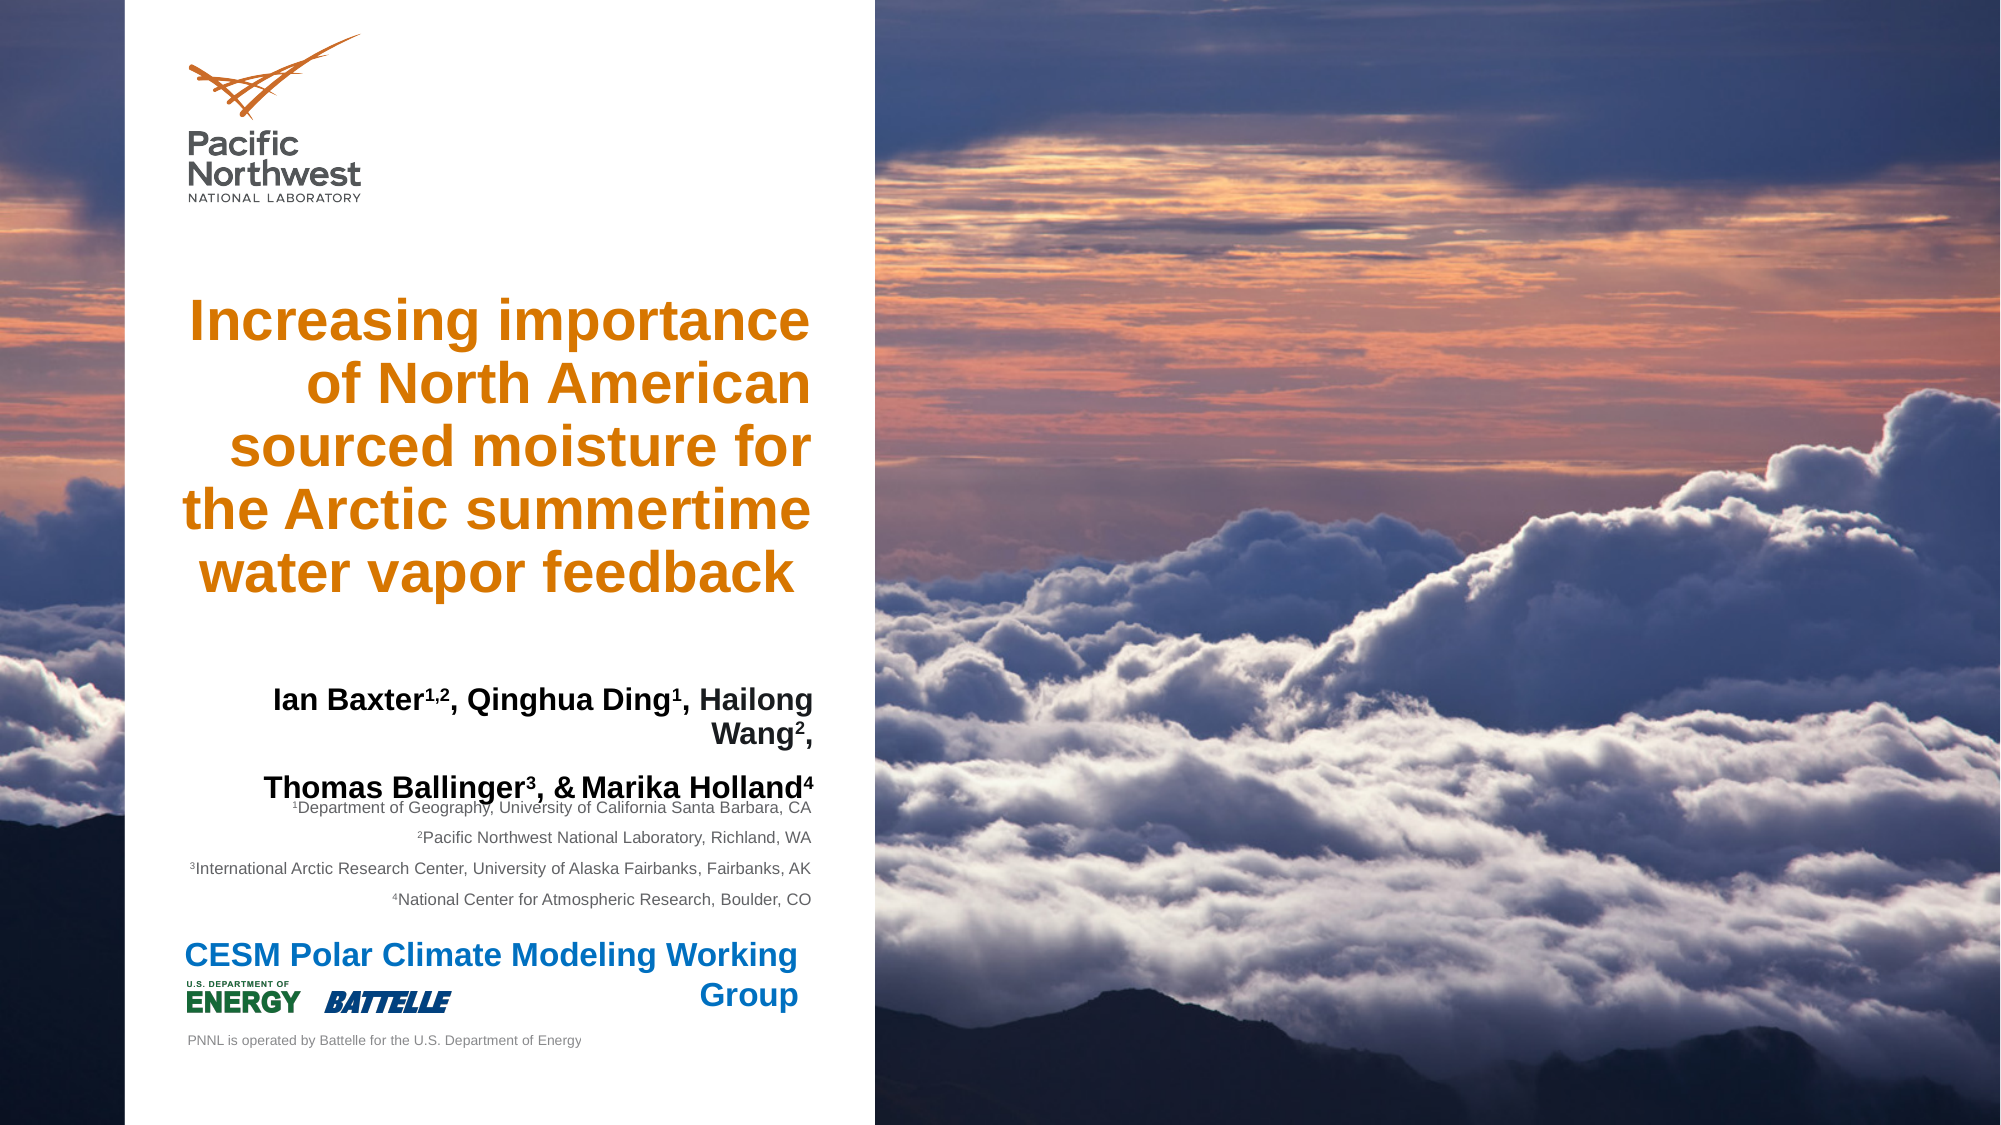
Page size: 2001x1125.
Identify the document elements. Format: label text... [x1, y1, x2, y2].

text_box CESM Polar Climate Modeling Working Group [161, 925, 814, 1021]
list 1Department of Geography, University of California Santa Barbara, CA 2Pacific Northwest National Laboratory, Richland, WA 3International Arctic Research Center, University of Alaska Fairbanks, Fairbanks, AK 4National Center for Atmospheric Research, Boulder, CO [187, 799, 813, 837]
picture [187, 32, 363, 204]
list Ian Baxter1,2, Qinghua Ding1, Hailong Wang2, Thomas Ballinger3, & Marika Holland4 [188, 683, 814, 721]
title Increasing importance of North American sourced moisture for the Arctic summertime water vapor feedback [172, 330, 813, 606]
picture [875, 0, 2001, 1125]
picture [0, 0, 124, 1125]
